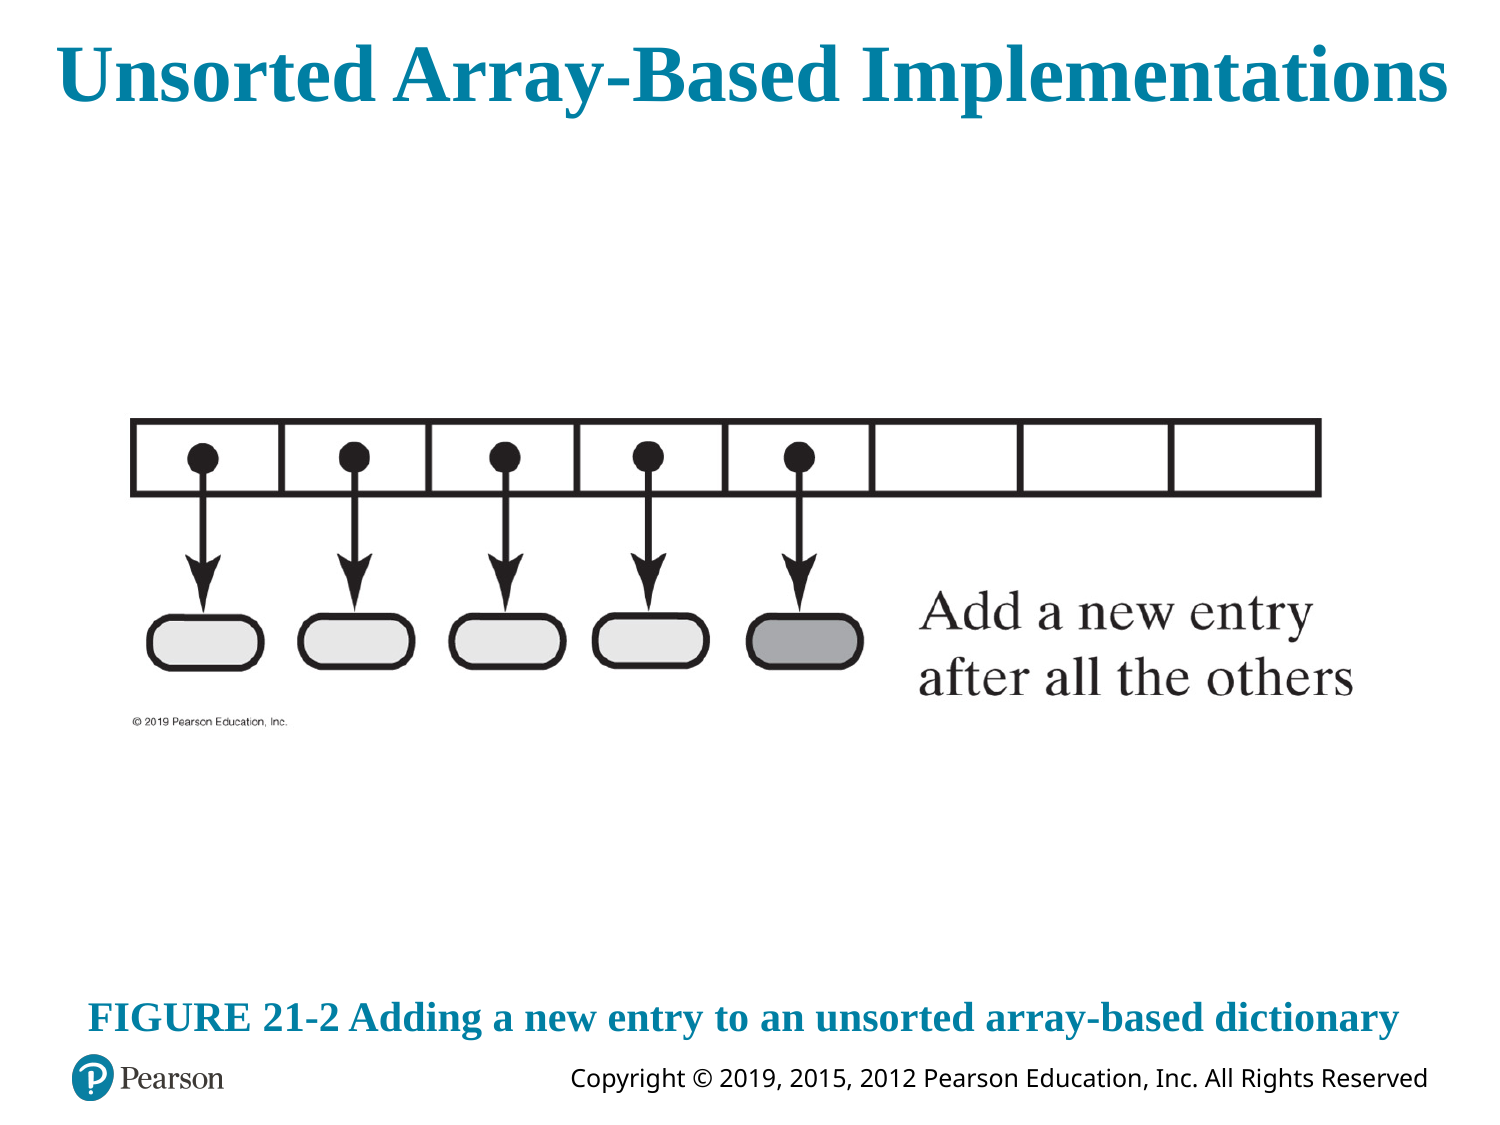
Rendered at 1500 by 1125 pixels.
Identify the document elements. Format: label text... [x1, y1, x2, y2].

list FIGURE 21-2 Adding a new entry to an unsorted array-based dictionary [72, 958, 1424, 1056]
picture [72, 1056, 83, 1070]
picture [98, 1056, 224, 1101]
picture [72, 1087, 83, 1101]
title Unsorted Array-Based Implementations [40, 0, 1480, 133]
picture [124, 411, 1358, 733]
picture [80, 1063, 106, 1088]
